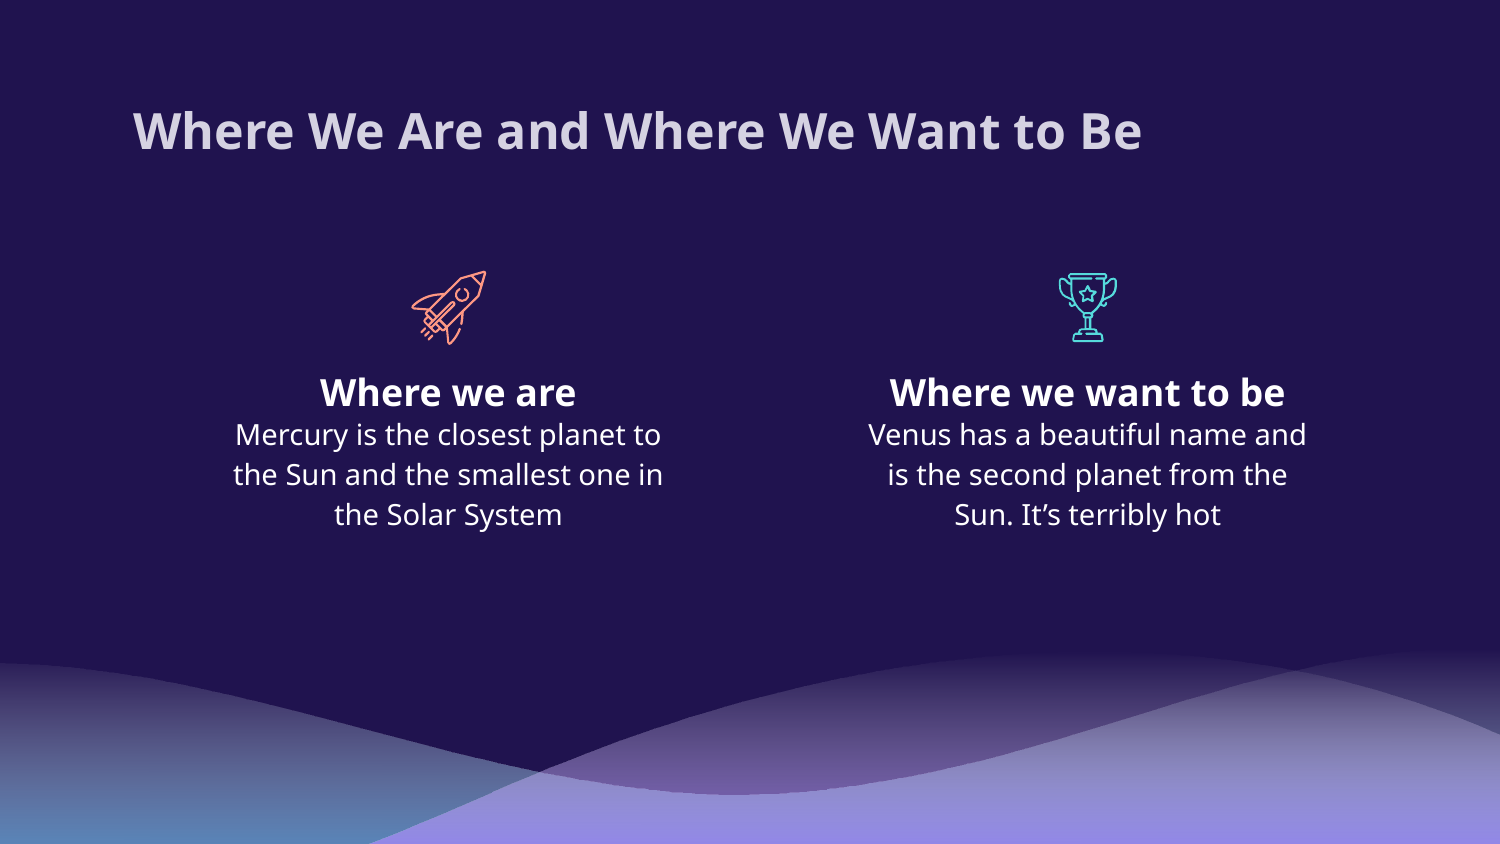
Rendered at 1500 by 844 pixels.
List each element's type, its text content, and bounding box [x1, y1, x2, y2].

subtitle Mercury is the closest planet to the Sun and the smallest one in the Solar System [210, 395, 687, 526]
subtitle Where we are [228, 347, 669, 395]
subtitle Venus has a beautiful name and is the second planet from the Sun. It’s terribly hot [849, 395, 1326, 526]
subtitle Where we want to be [868, 347, 1308, 395]
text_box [1058, 272, 1118, 343]
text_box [410, 270, 487, 346]
title Where We Are and Where We Want to Be [118, 88, 1382, 171]
